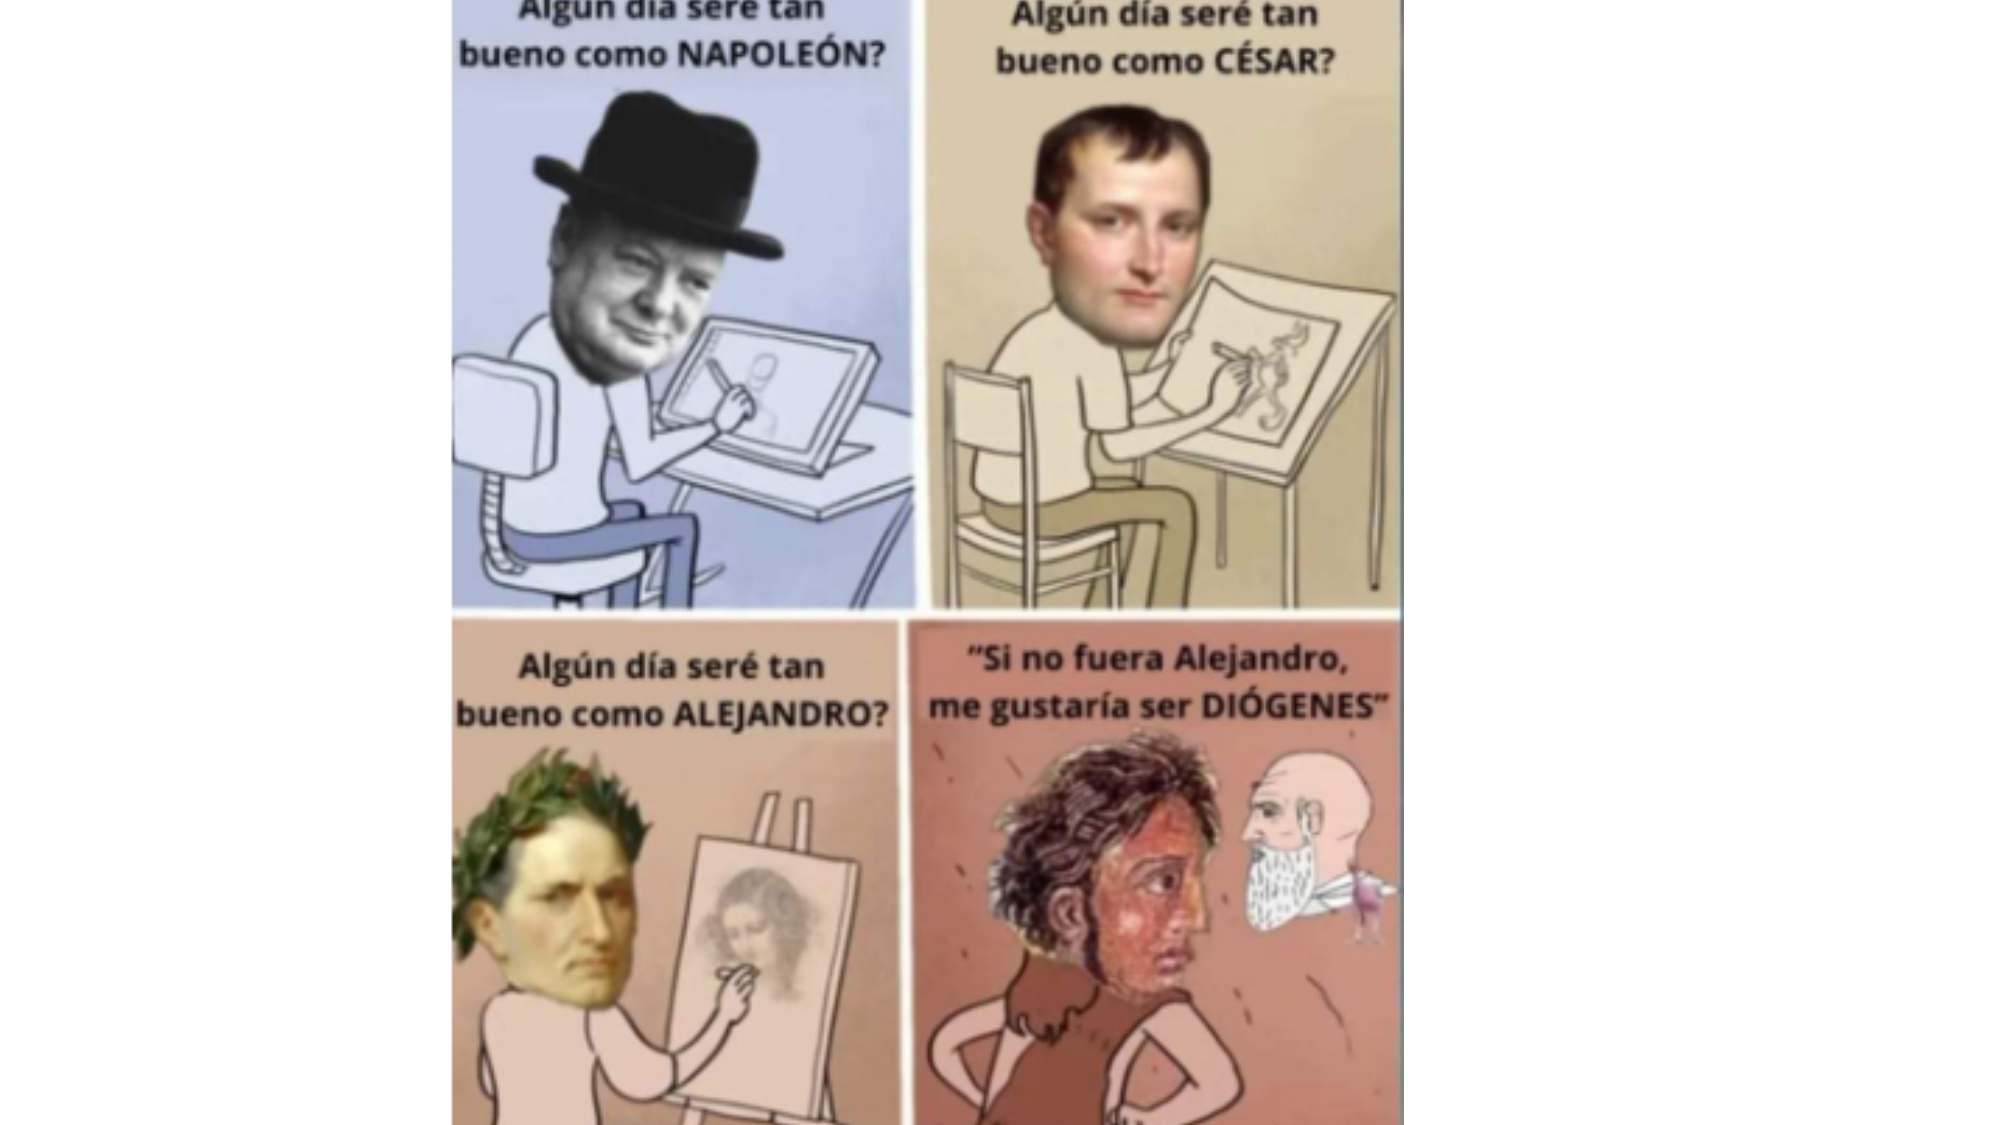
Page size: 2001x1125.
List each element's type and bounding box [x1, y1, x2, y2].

picture [450, 0, 1404, 1125]
